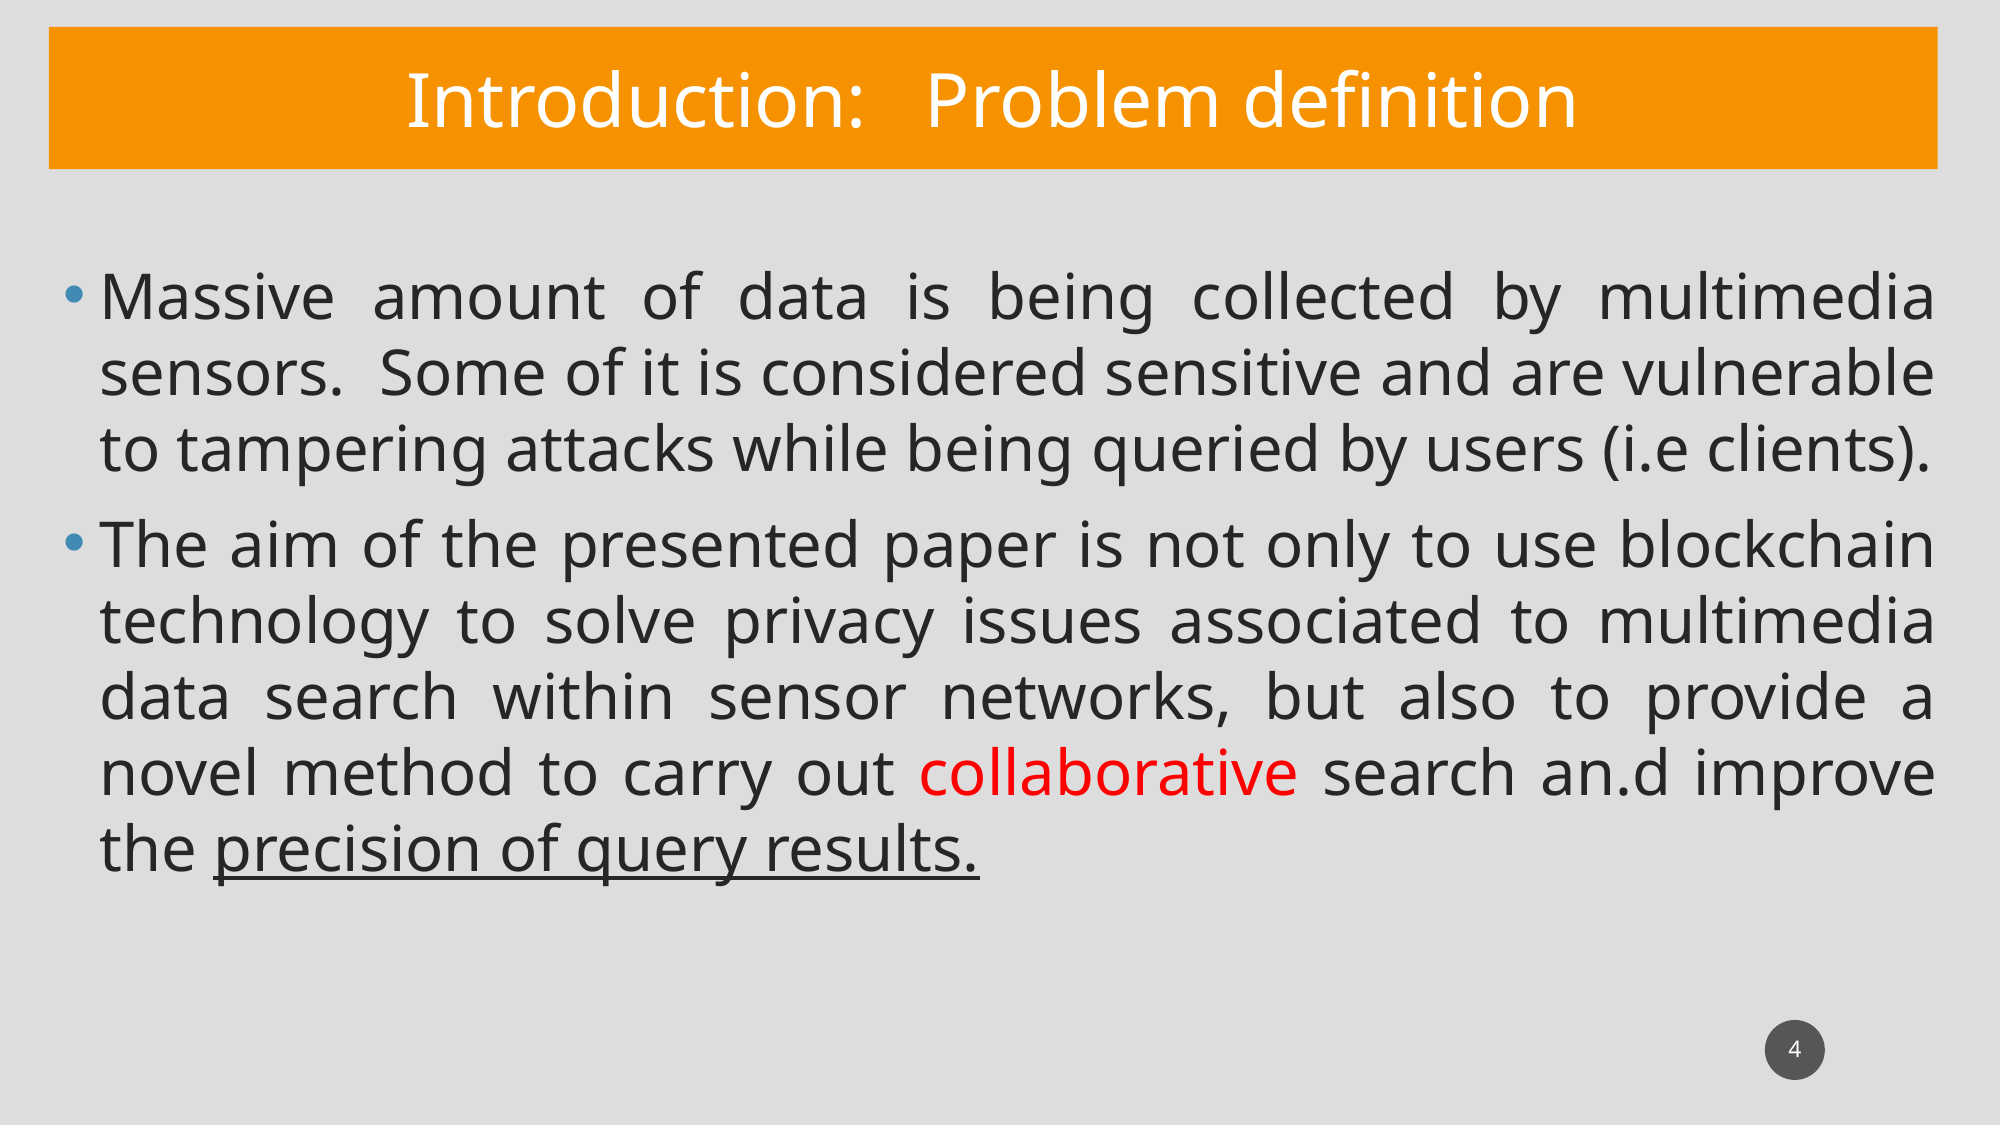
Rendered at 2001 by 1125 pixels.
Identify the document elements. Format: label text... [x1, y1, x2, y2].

list Massive amount of data is being collected by multimedia sensors. Some of it is considered sensitive and are vulnerable to tampering attacks while being queried by users (i.e clients). The aim of the presented paper is not only to use blockchain technology to solve privacy issues associated to multimedia data search within sensor networks, but also to provide a novel method to carry out collaborative search an.d improve the precision of query results. [48, 248, 1954, 941]
slide_number 4 [1764, 1019, 1825, 1080]
text_box Introduction: Problem definition [48, 26, 1939, 170]
